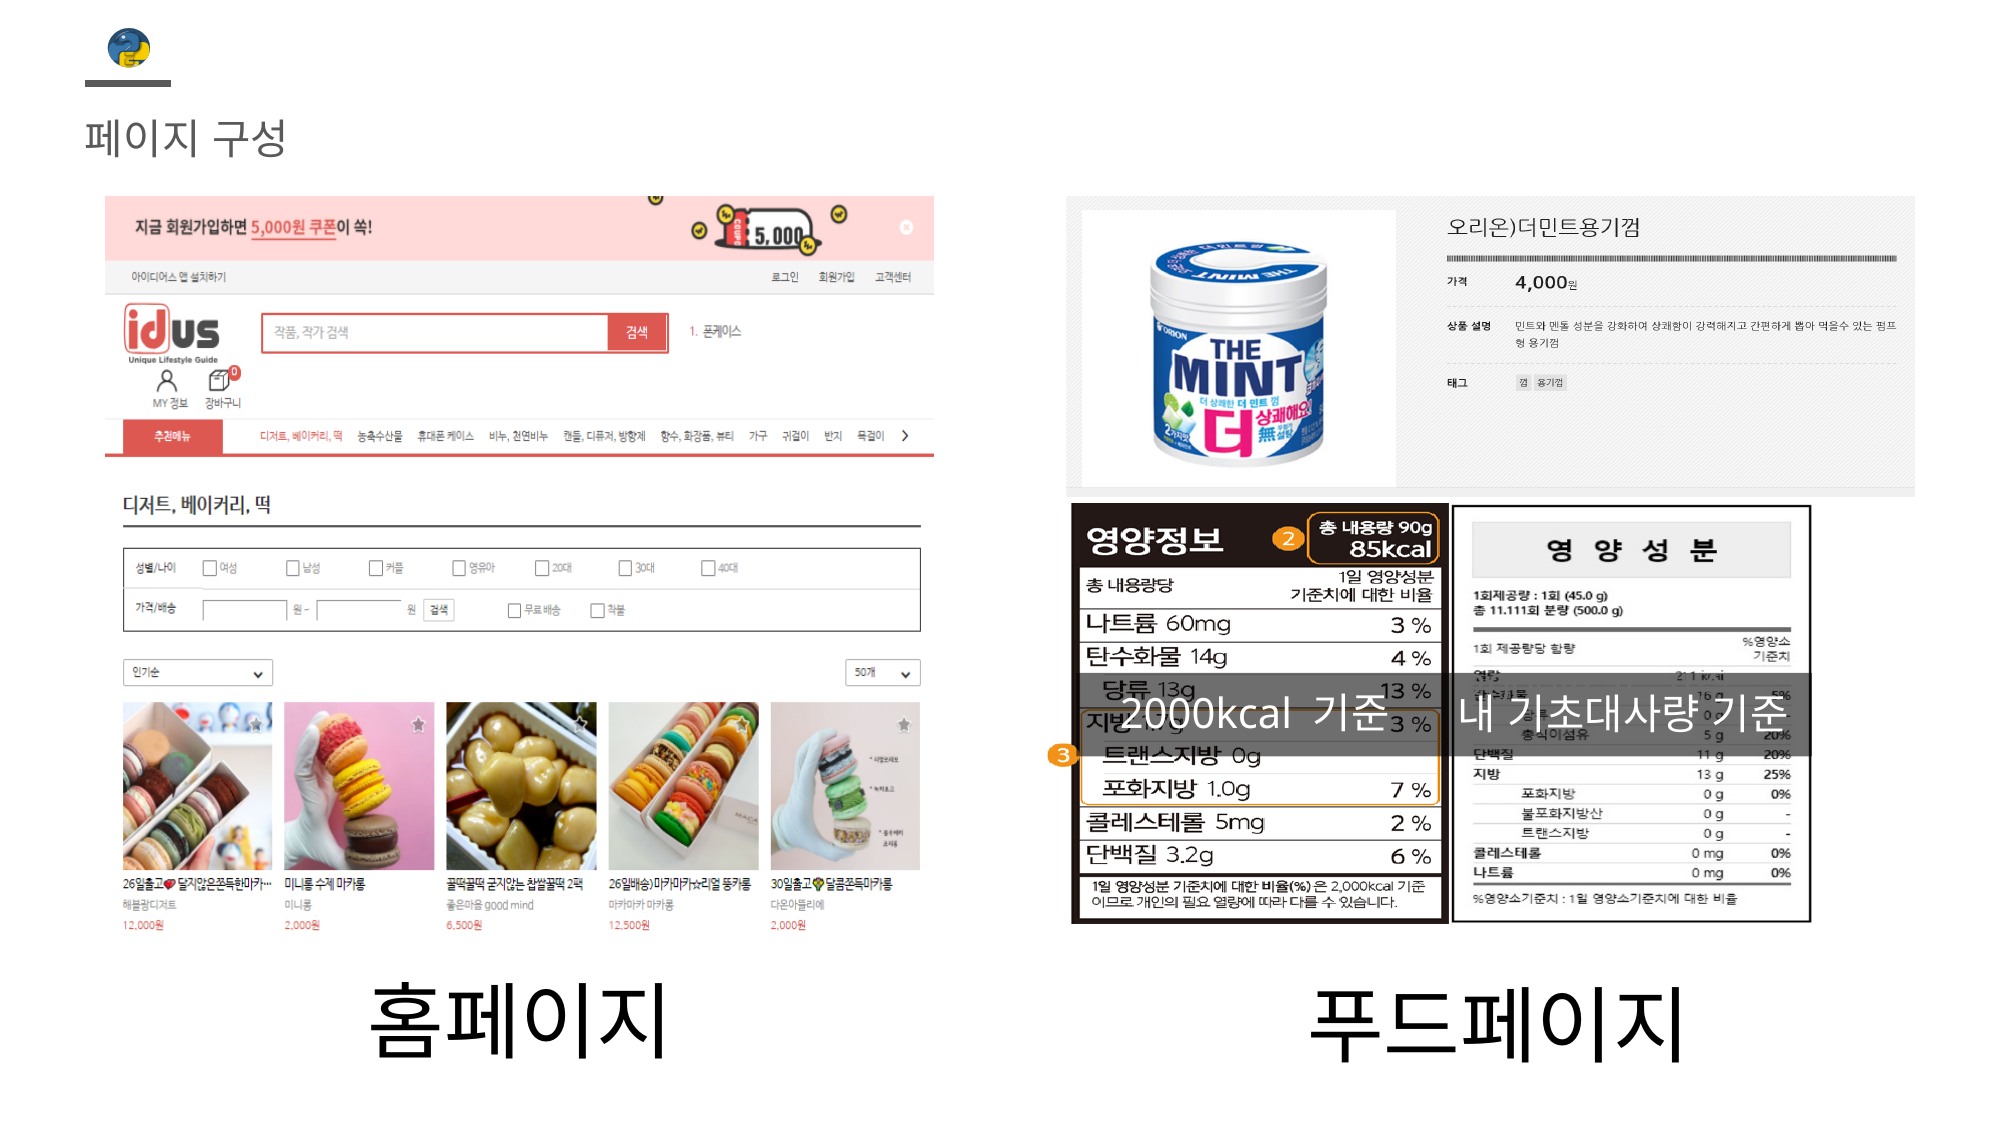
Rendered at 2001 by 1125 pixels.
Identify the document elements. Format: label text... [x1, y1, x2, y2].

text_box 푸드페이지 [1247, 1019, 1750, 1081]
text_box 홈페이지 [249, 1015, 793, 1077]
text_box 페이지 구성 [70, 109, 536, 170]
picture [106, 28, 150, 68]
picture [105, 196, 934, 953]
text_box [1046, 196, 1915, 924]
